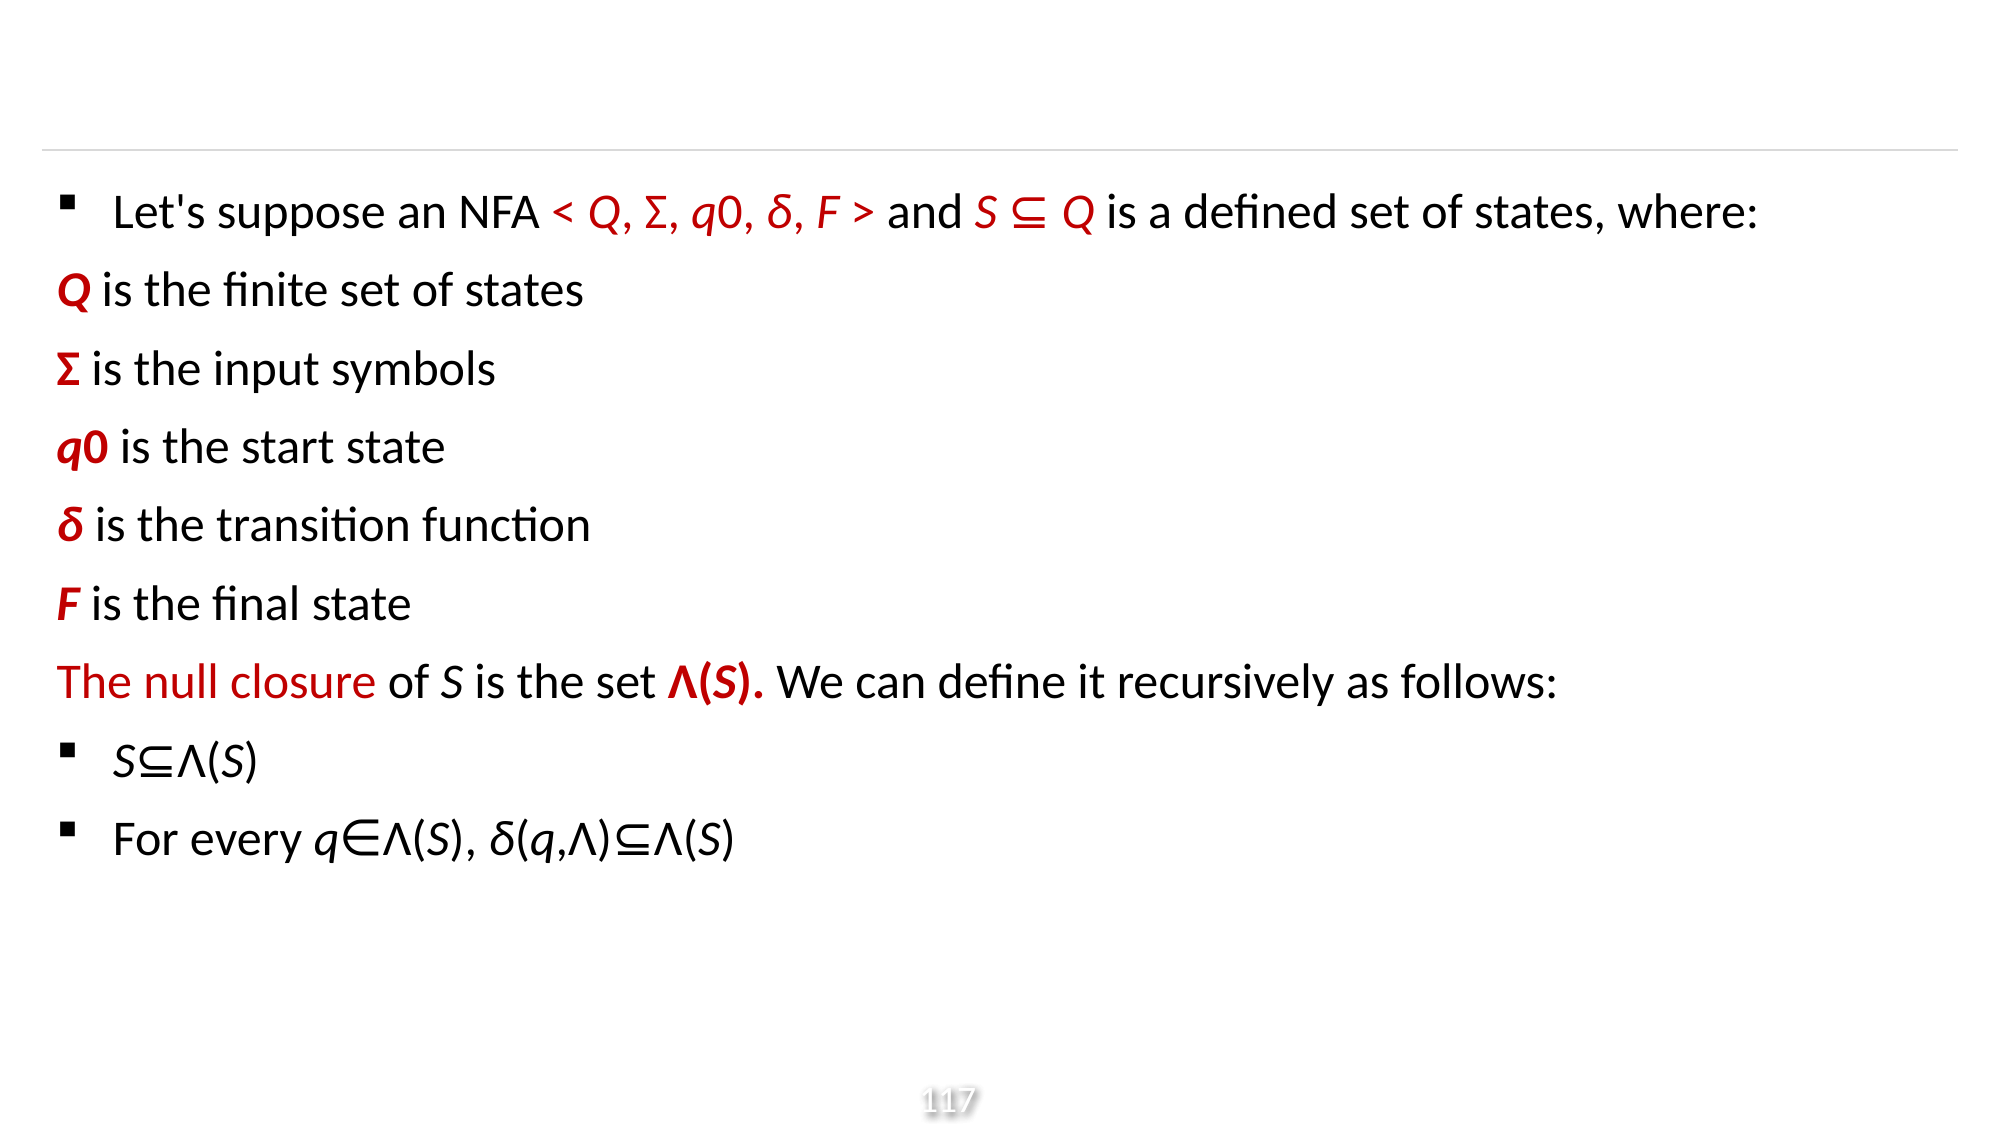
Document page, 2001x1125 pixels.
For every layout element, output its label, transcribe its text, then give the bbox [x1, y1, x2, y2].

list Let's suppose an NFA < Q, Σ, q0​​, δ, F > and S ⊆ Q is a defined set of states, where: Q is the finite set of states Σ is the input symbols q0​ is the start state δ is the transition function F is the final state The null closure of S is the set Λ(S). We can define it recursively as follows: S⊆Λ(S) For every q∈Λ(S), δ(q,Λ)⊆Λ(S) [41, 162, 1959, 1038]
